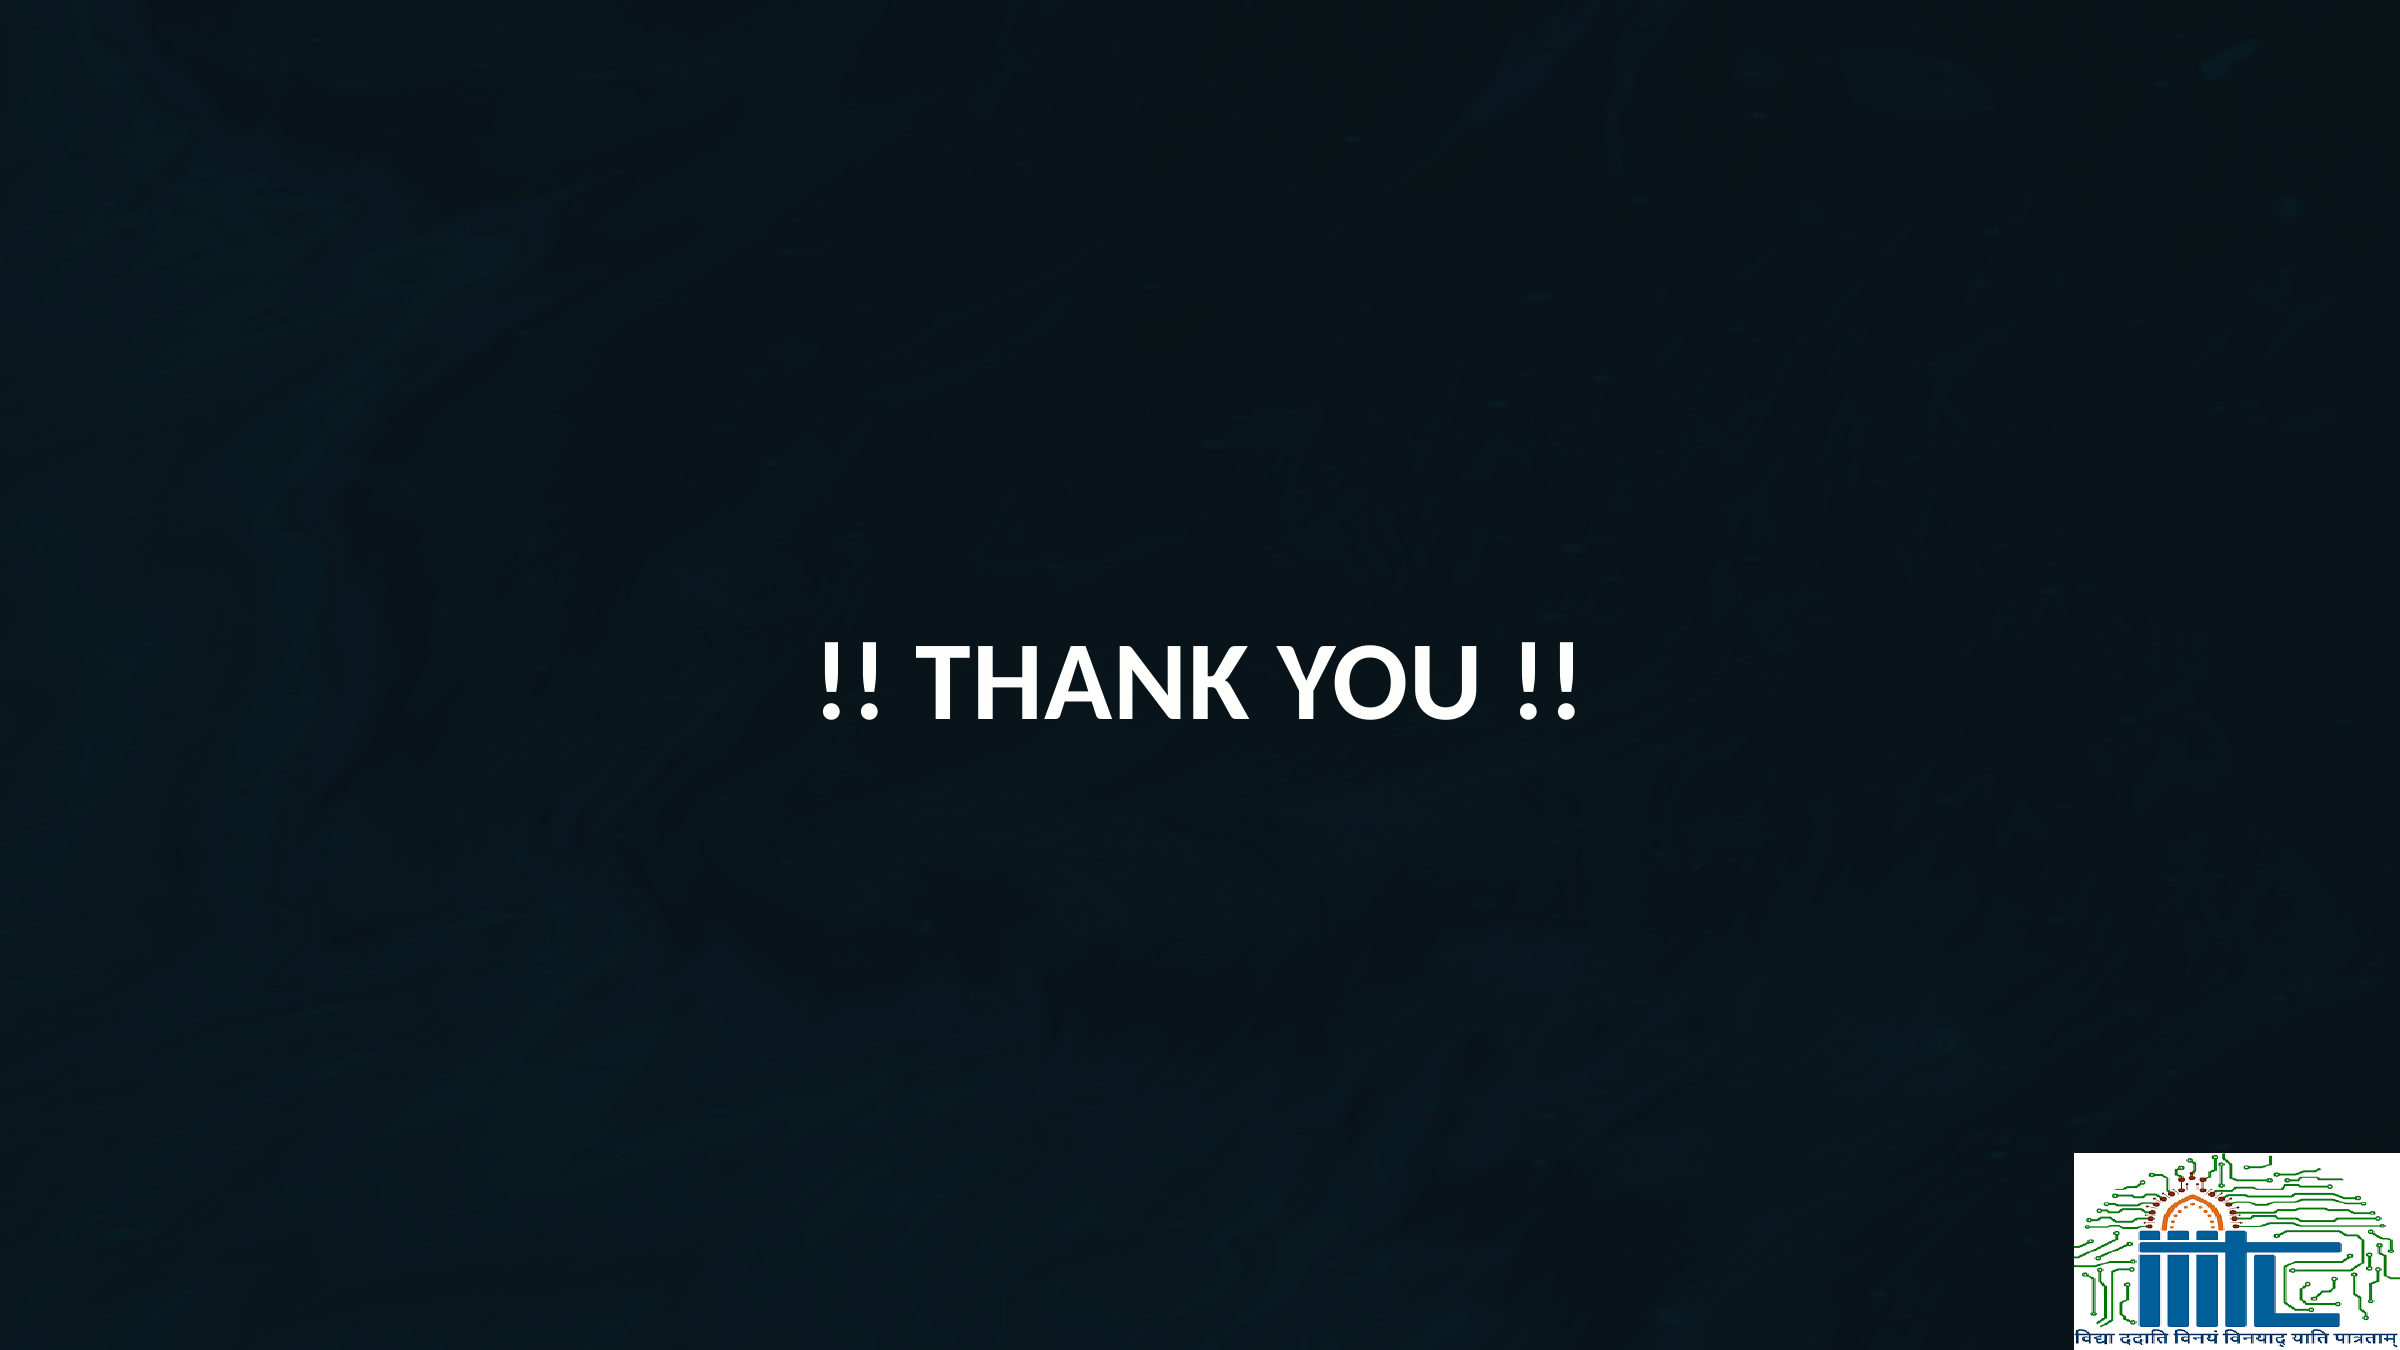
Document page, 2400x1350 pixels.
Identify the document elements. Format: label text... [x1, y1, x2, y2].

picture [2074, 1153, 2400, 1350]
text_box !! THANK YOU !! [798, 599, 1602, 885]
